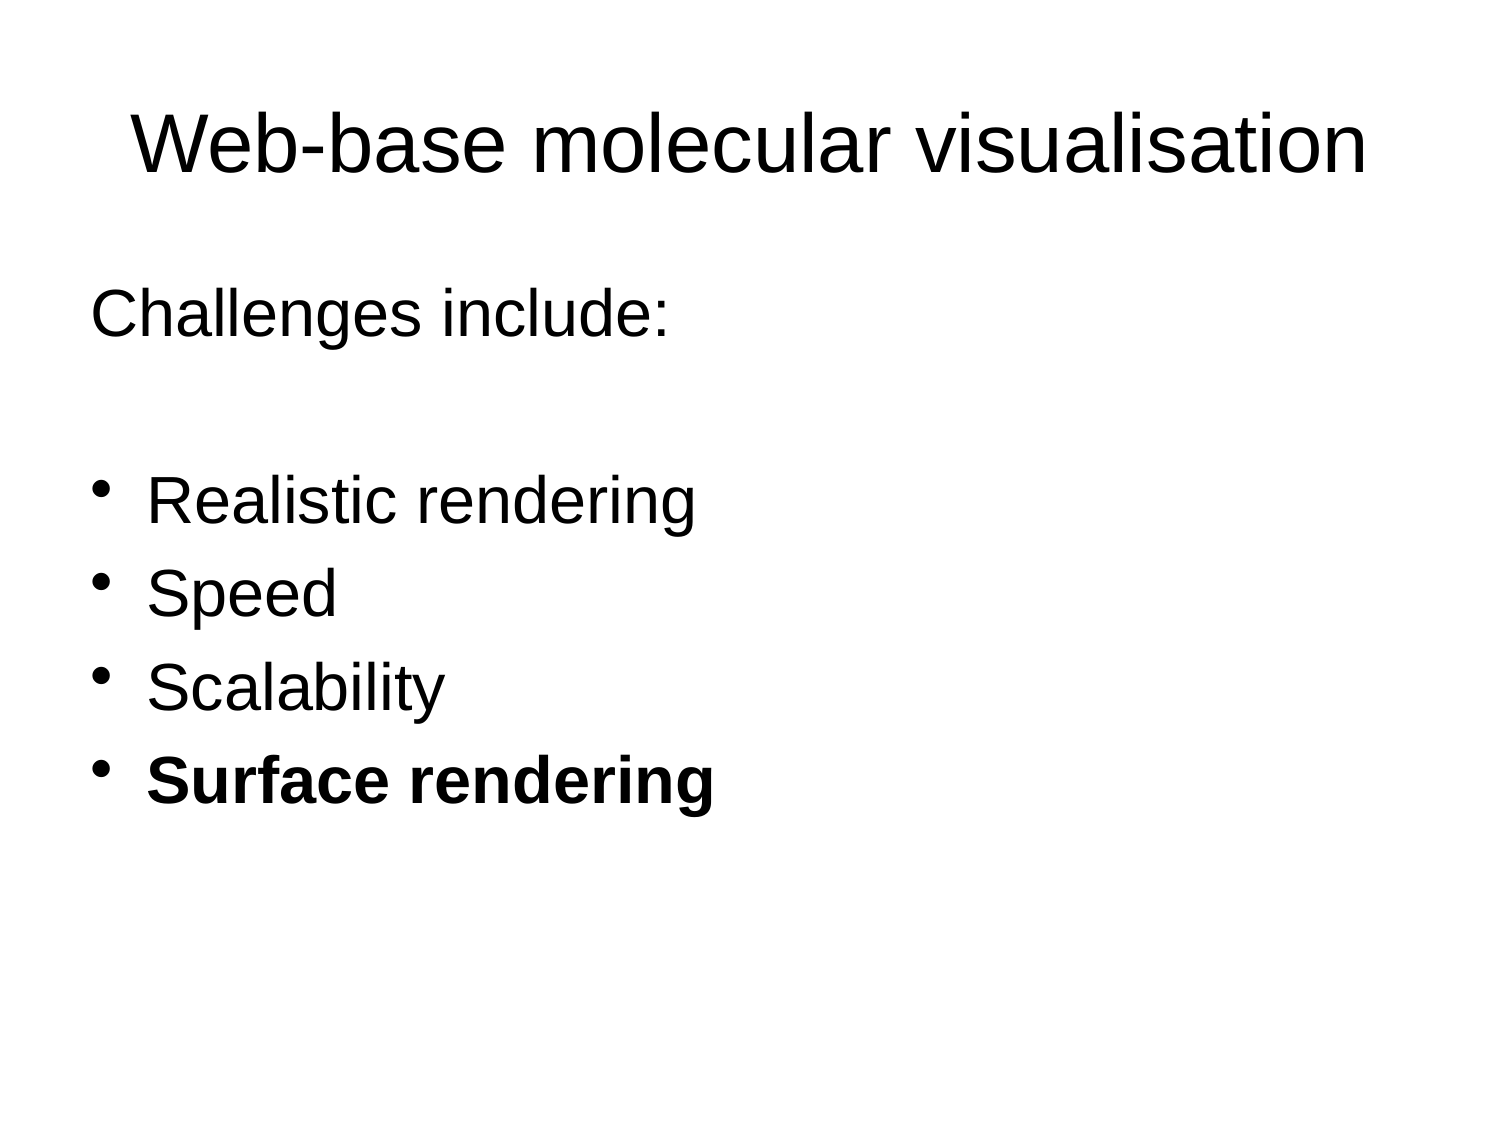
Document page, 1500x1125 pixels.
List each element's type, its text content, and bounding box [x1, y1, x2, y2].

list Challenges include: Realistic rendering Speed Scalability Surface rendering [75, 262, 1425, 1005]
title Web-base molecular visualisation [75, 45, 1425, 233]
